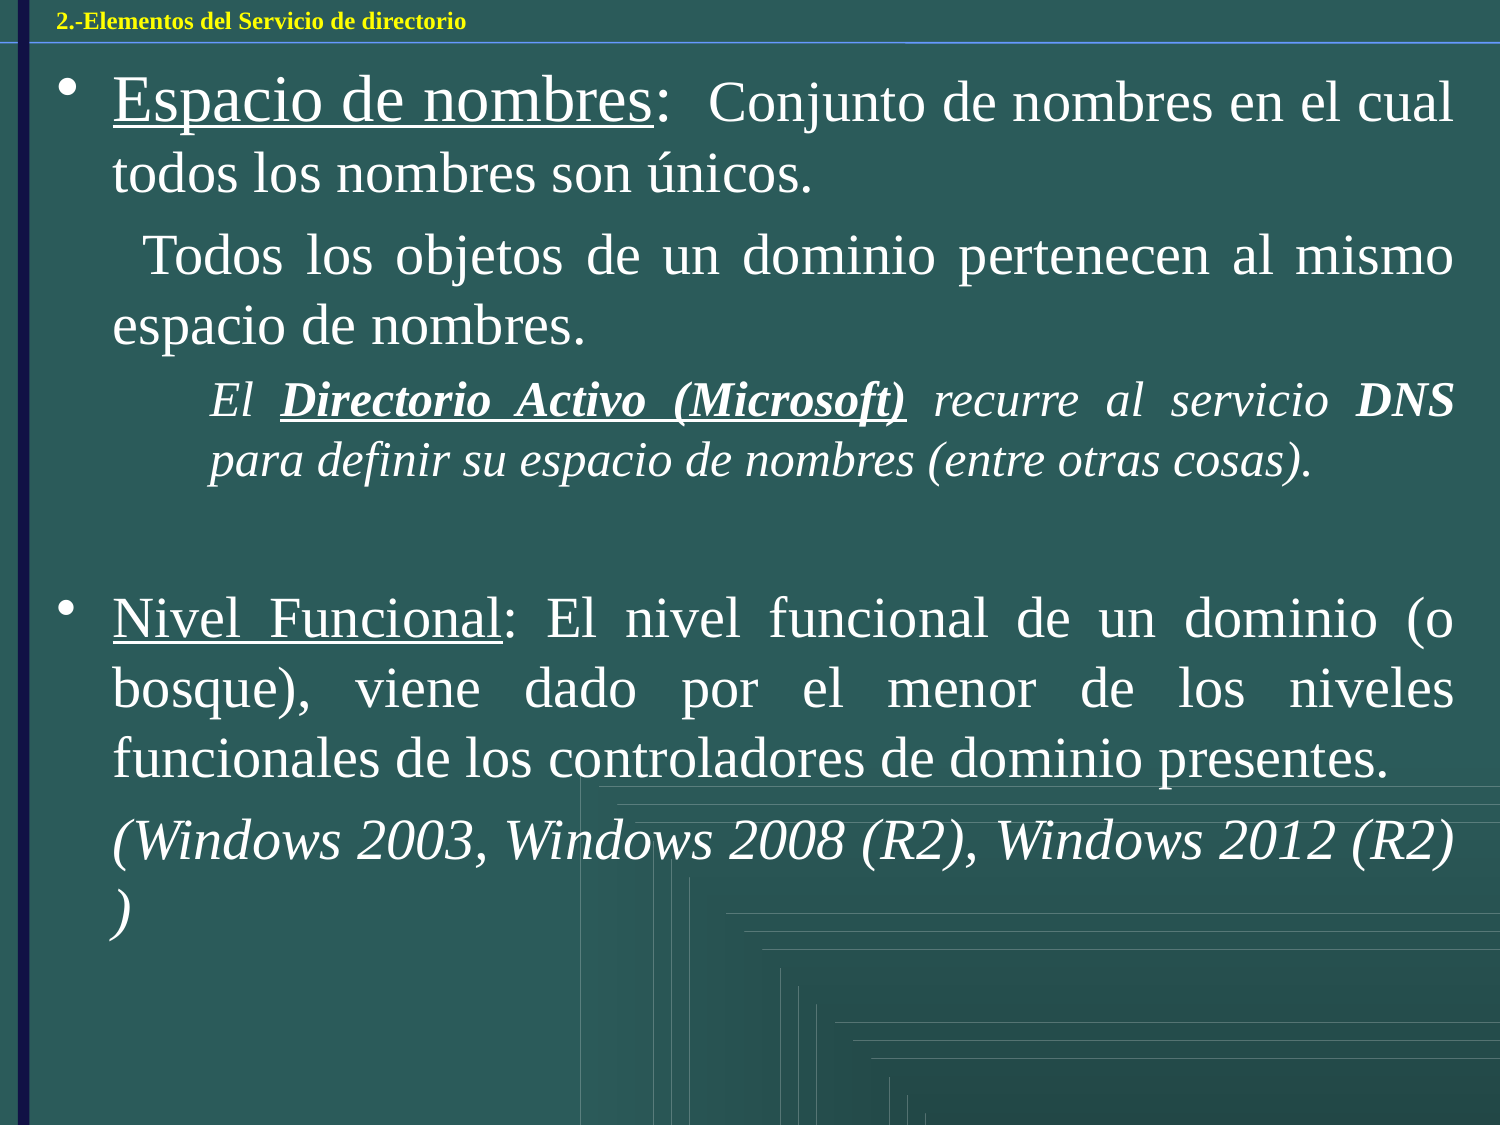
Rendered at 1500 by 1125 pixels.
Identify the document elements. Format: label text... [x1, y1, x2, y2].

text_box 2.-Elementos del Servicio de directorio [41, 0, 1140, 42]
list Espacio de nombres: Conjunto de nombres en el cual todos los nombres son únicos. Todos los objetos de un dominio pertenecen al mismo espacio de nombres. El Directorio Activo (Microsoft) recurre al servicio DNS para definir su espacio de nombres (entre otras cosas). Nivel Funcional: El nivel funcional de un dominio (o bosque), viene dado por el menor de los niveles funcionales de los controladores de dominio presentes. (Windows 2003, Windows 2008 (R2), Windows 2012 (R2) ) [40, 46, 1471, 1125]
